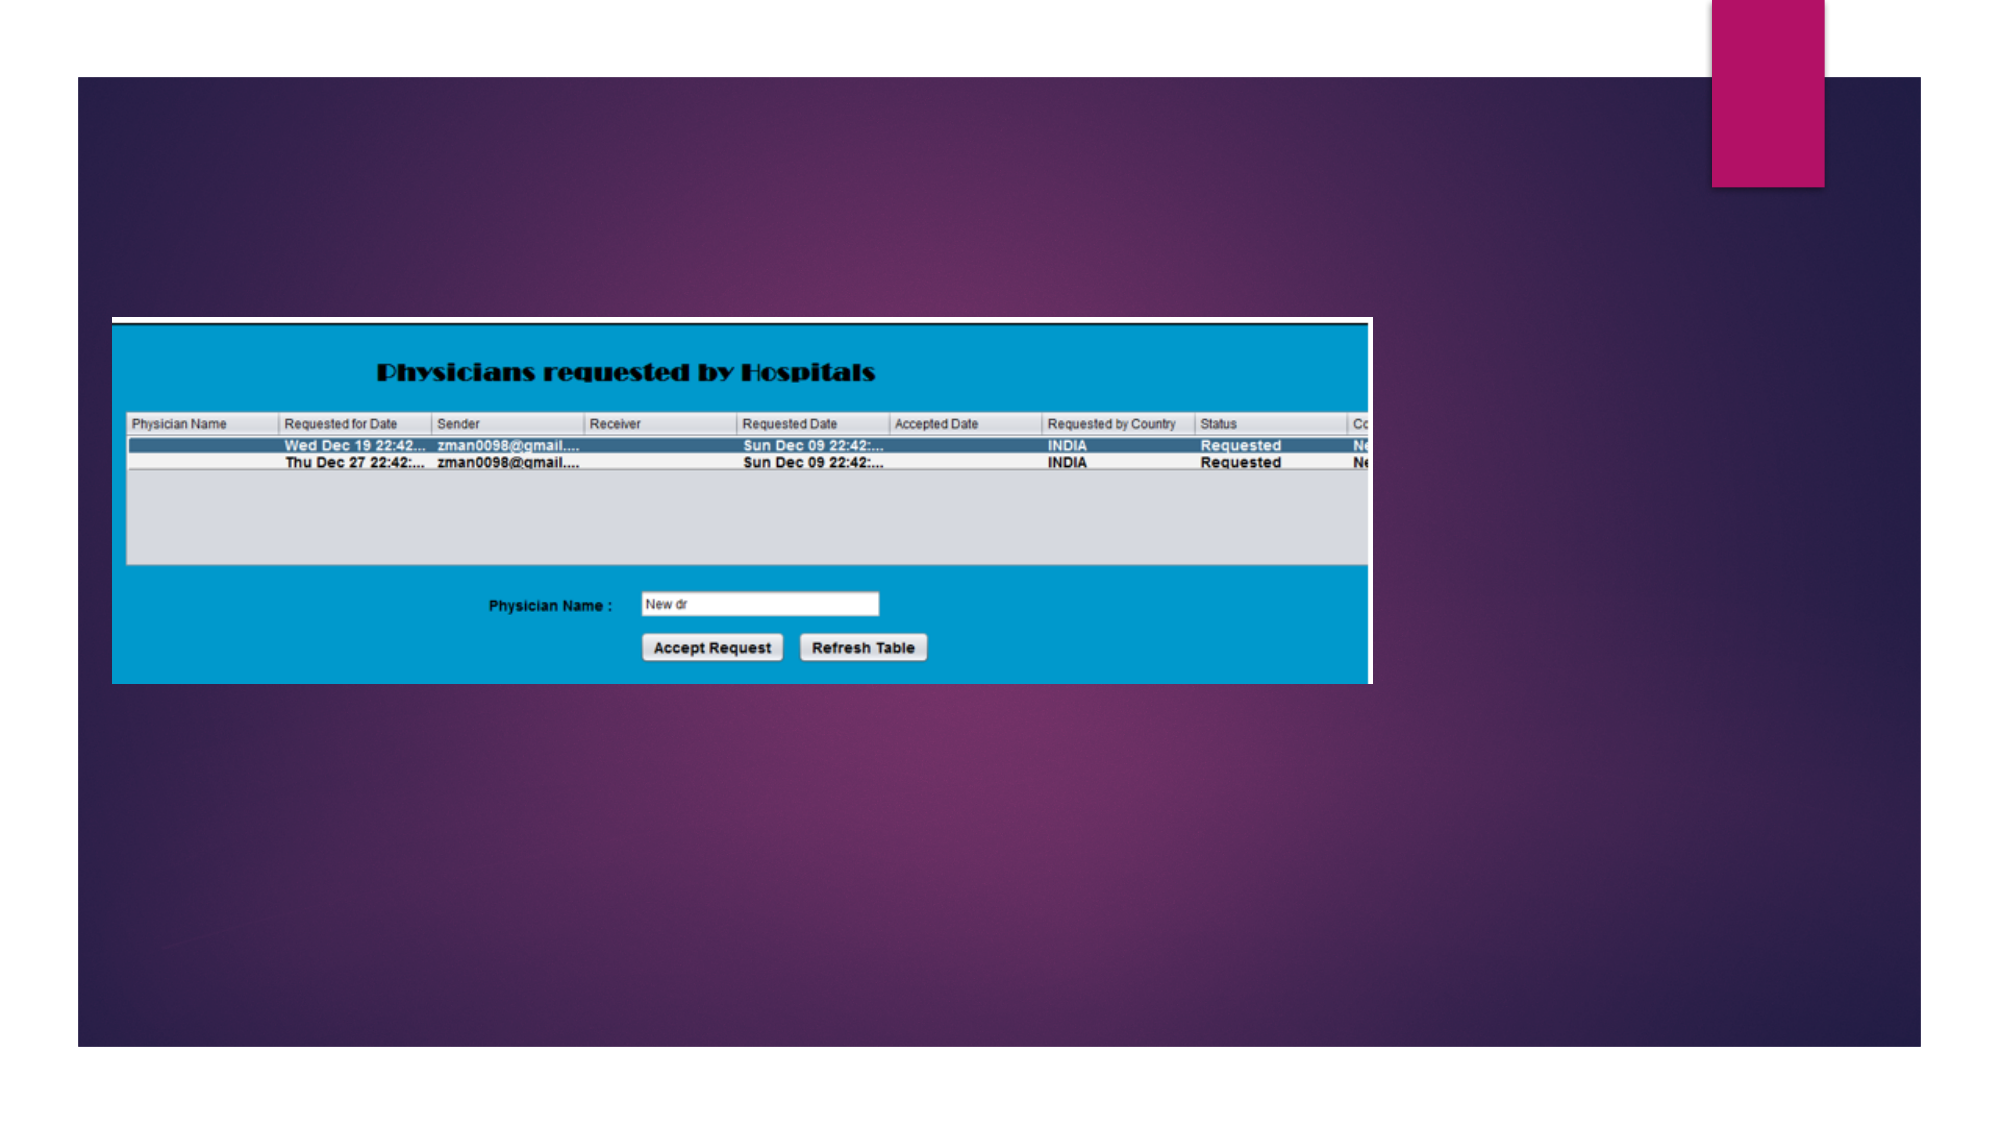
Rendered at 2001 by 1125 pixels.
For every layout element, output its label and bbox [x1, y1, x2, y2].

picture [853, 366, 860, 380]
picture [614, 369, 620, 380]
picture [641, 591, 880, 616]
picture [595, 369, 601, 380]
picture [567, 369, 581, 378]
picture [792, 369, 799, 380]
picture [378, 365, 386, 380]
picture [644, 365, 652, 380]
picture [709, 369, 717, 380]
picture [112, 317, 1373, 684]
picture [447, 369, 464, 380]
picture [408, 369, 415, 380]
picture [699, 366, 706, 380]
picture [655, 369, 661, 379]
picture [433, 369, 445, 380]
picture [513, 369, 520, 380]
picture [584, 369, 591, 381]
picture [802, 369, 809, 378]
picture [812, 369, 819, 380]
picture [719, 369, 729, 378]
picture [631, 369, 642, 380]
picture [799, 633, 928, 661]
picture [641, 633, 784, 661]
picture [544, 369, 552, 380]
picture [664, 369, 678, 380]
picture [833, 369, 850, 380]
picture [418, 369, 428, 378]
picture [822, 365, 829, 380]
picture [778, 369, 789, 380]
picture [503, 369, 510, 380]
picture [762, 368, 768, 380]
picture [484, 373, 490, 380]
picture [558, 369, 564, 379]
picture [493, 369, 500, 380]
picture [681, 365, 688, 380]
picture [604, 369, 612, 380]
picture [863, 369, 874, 380]
picture [523, 369, 535, 380]
picture [742, 365, 750, 380]
picture [398, 365, 405, 380]
picture [474, 369, 481, 380]
